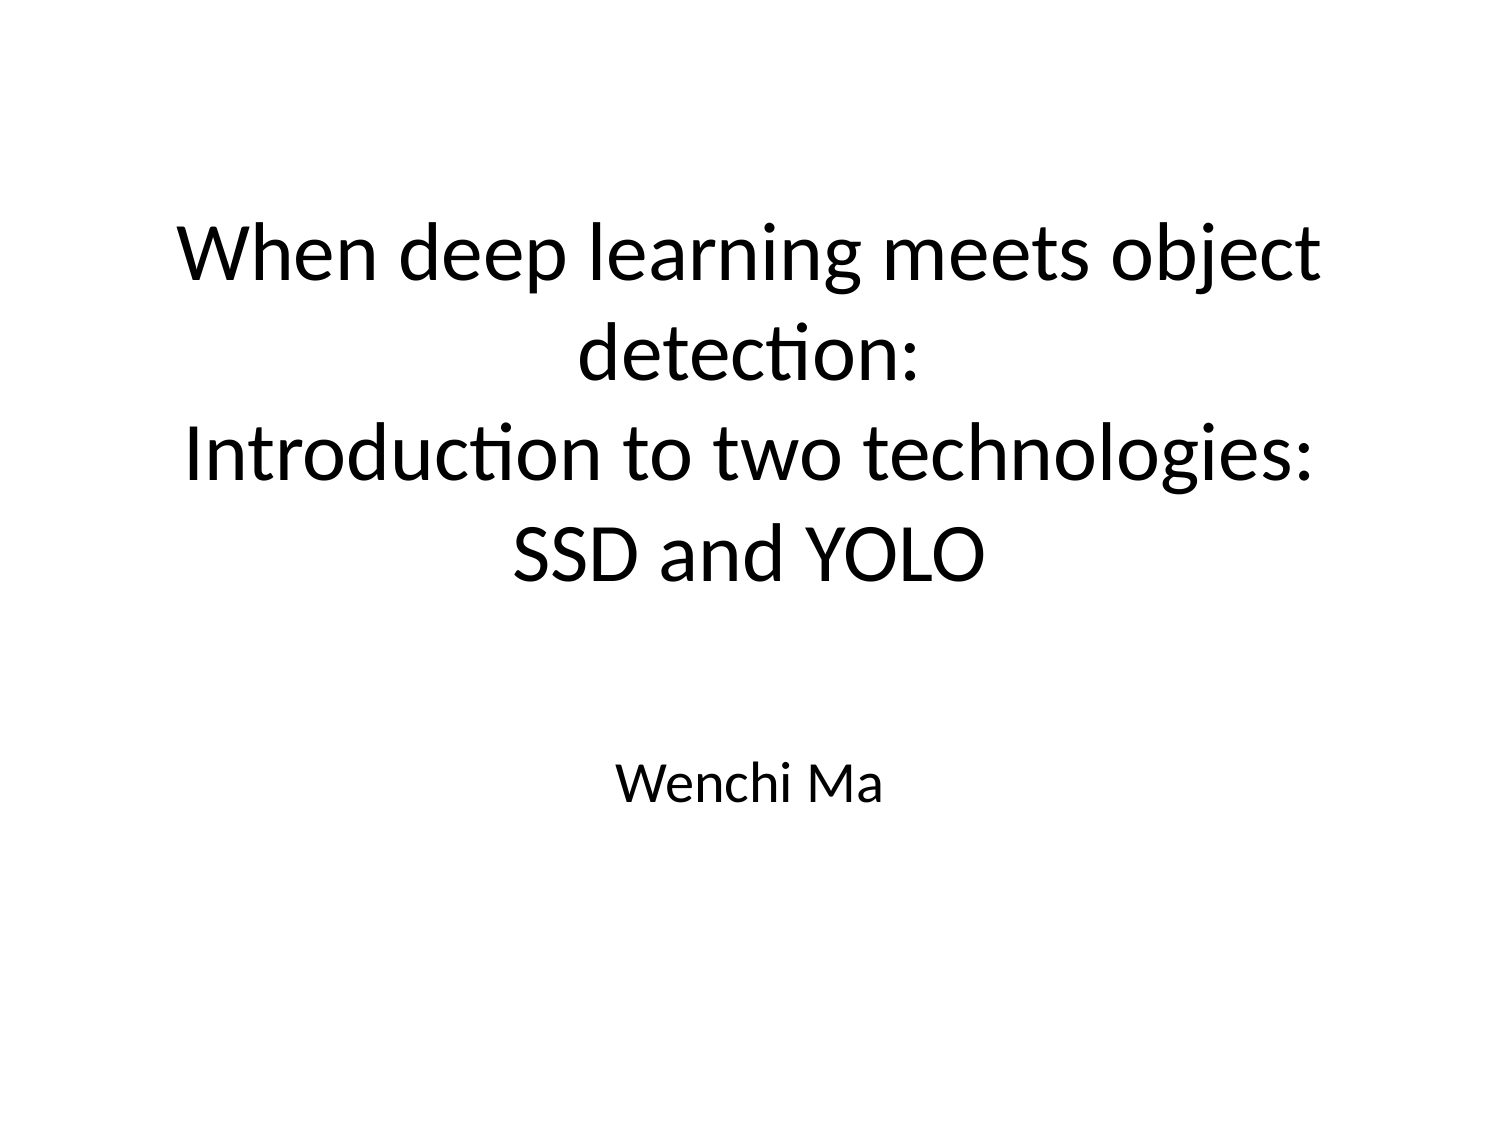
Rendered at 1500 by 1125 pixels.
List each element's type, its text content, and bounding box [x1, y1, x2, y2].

title When deep learning meets object detection: Introduction to two technologies: SSD and YOLO [112, 184, 1388, 811]
text_box Wenchi Ma [218, 736, 1282, 822]
